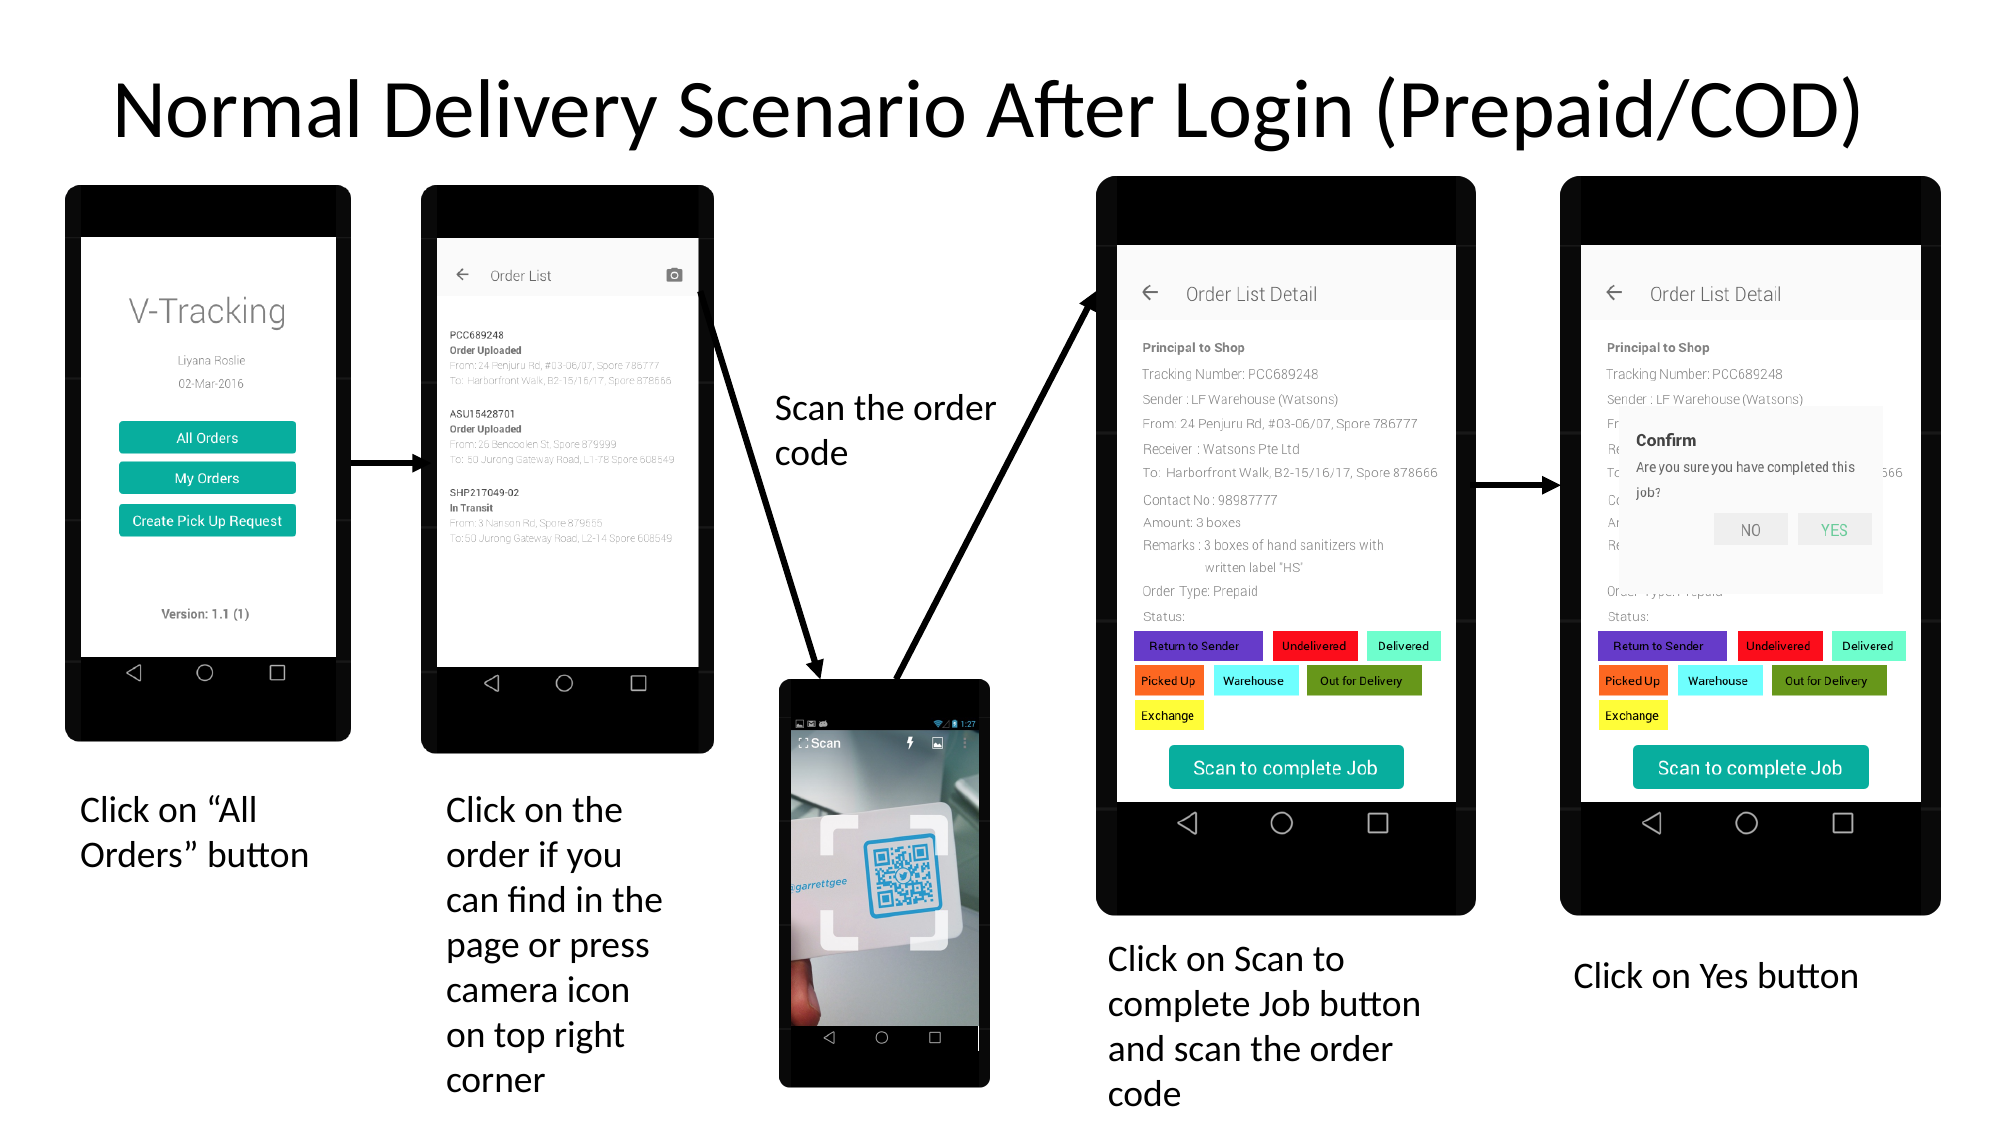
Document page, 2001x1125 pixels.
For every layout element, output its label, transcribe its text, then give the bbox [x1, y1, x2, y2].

text_box Click on the order if you can find in the page or press camera icon on top right corner [431, 777, 683, 1108]
text_box Click on Scan to complete Job button and scan the order code [1093, 926, 1471, 1122]
text_box Click on Yes button [1558, 943, 1875, 1004]
text_box Normal Delivery Scenario After Login (Prepaid/COD) [97, 47, 1941, 162]
text_box Click on “All Orders” button [65, 777, 336, 883]
picture [1096, 176, 1476, 916]
text_box Scan the order code [821, 375, 896, 481]
picture [421, 185, 714, 754]
picture [779, 679, 990, 1088]
picture [65, 185, 351, 742]
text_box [700, 291, 821, 680]
picture [1560, 176, 1941, 916]
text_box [896, 291, 1097, 680]
